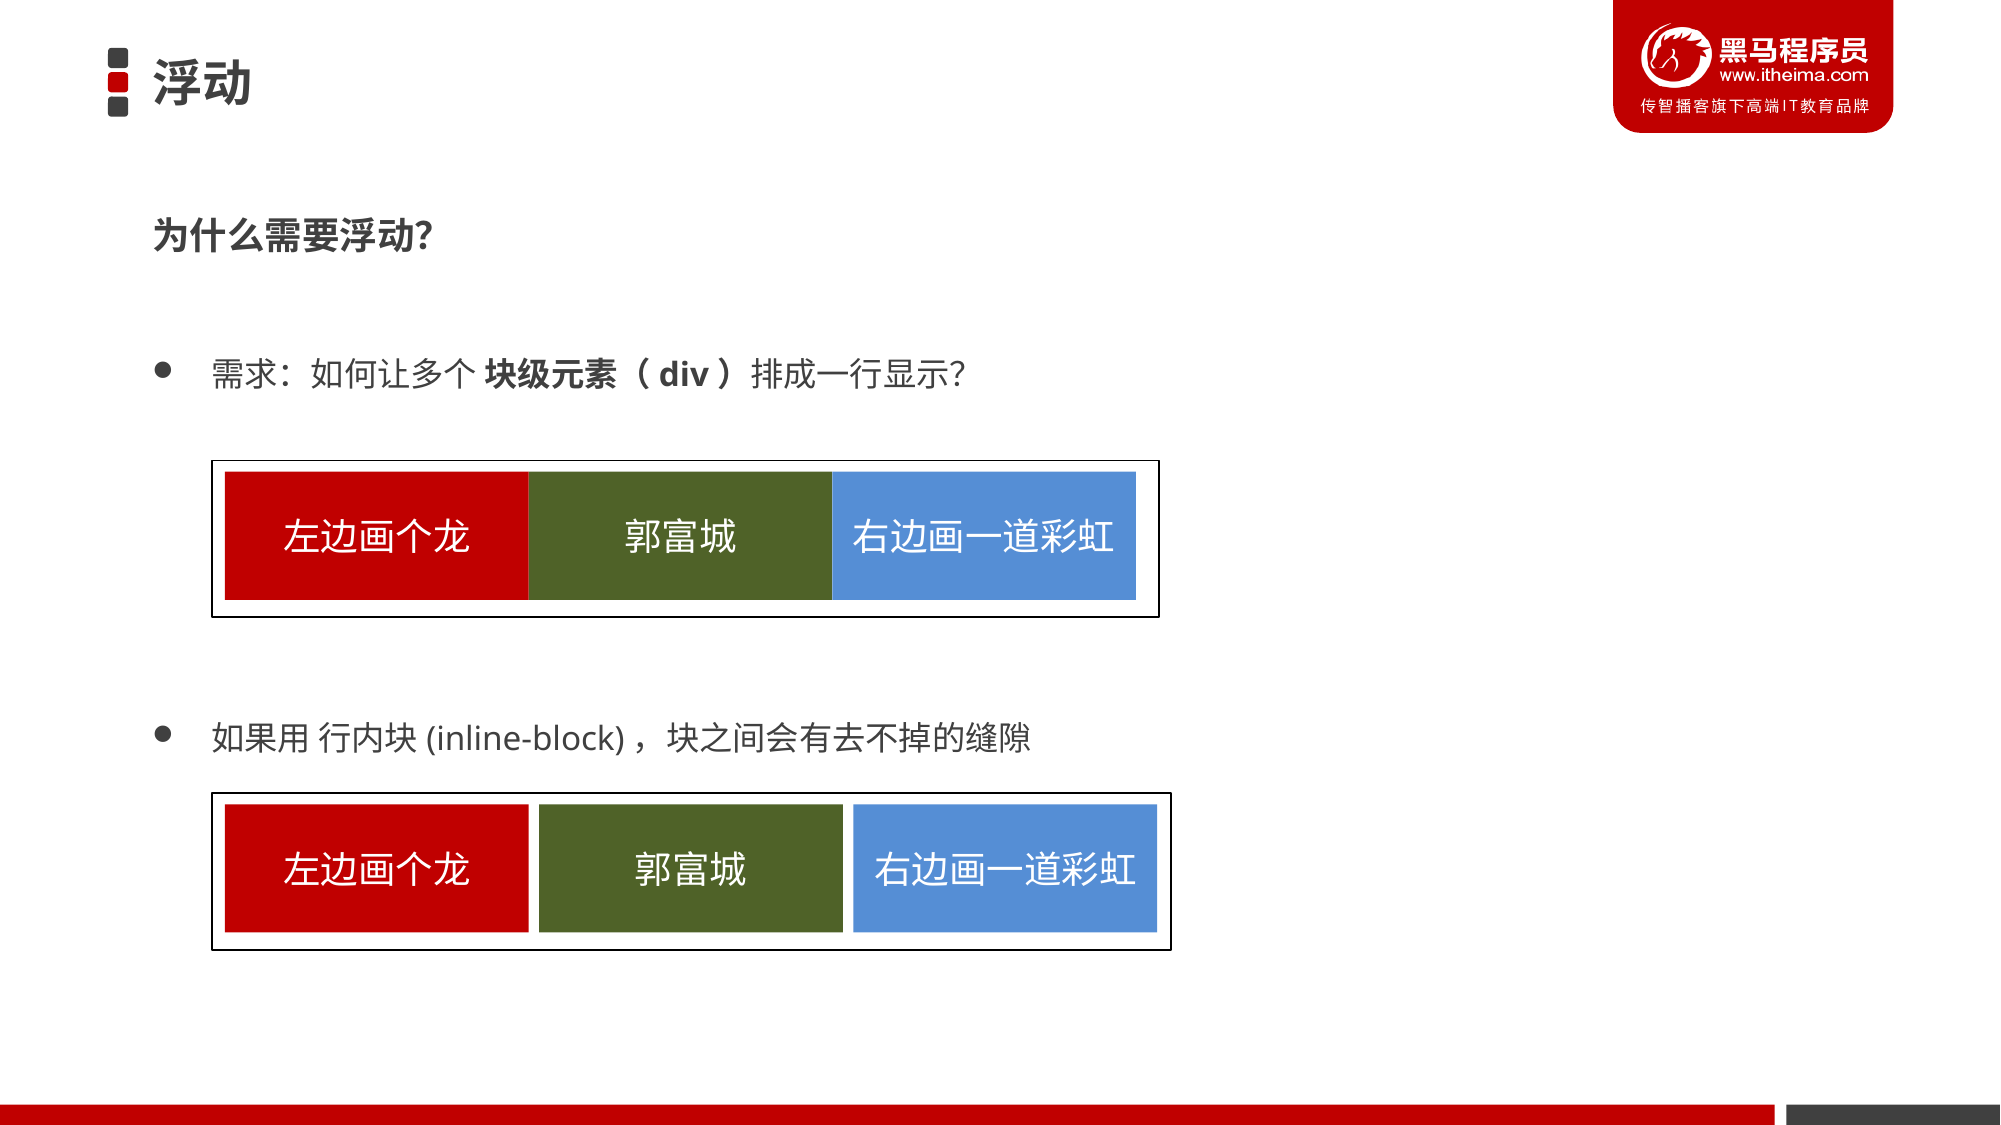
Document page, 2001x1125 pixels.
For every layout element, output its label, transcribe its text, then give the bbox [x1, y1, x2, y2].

list 为什么需要浮动？ [137, 192, 1753, 277]
text_box 右边画一道彩虹 [830, 470, 1138, 602]
text_box [212, 460, 1160, 618]
list 需求：如何让多个 块级元素（div）排成一行显示？ [137, 326, 1666, 412]
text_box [211, 792, 1172, 951]
text_box 如果用 行内块(inline-block)，块之间会有去不掉的缝隙 [137, 690, 1158, 776]
picture [1616, 11, 1894, 125]
text_box 左边画个龙 [223, 470, 531, 602]
title 浮动 [137, 38, 1577, 124]
